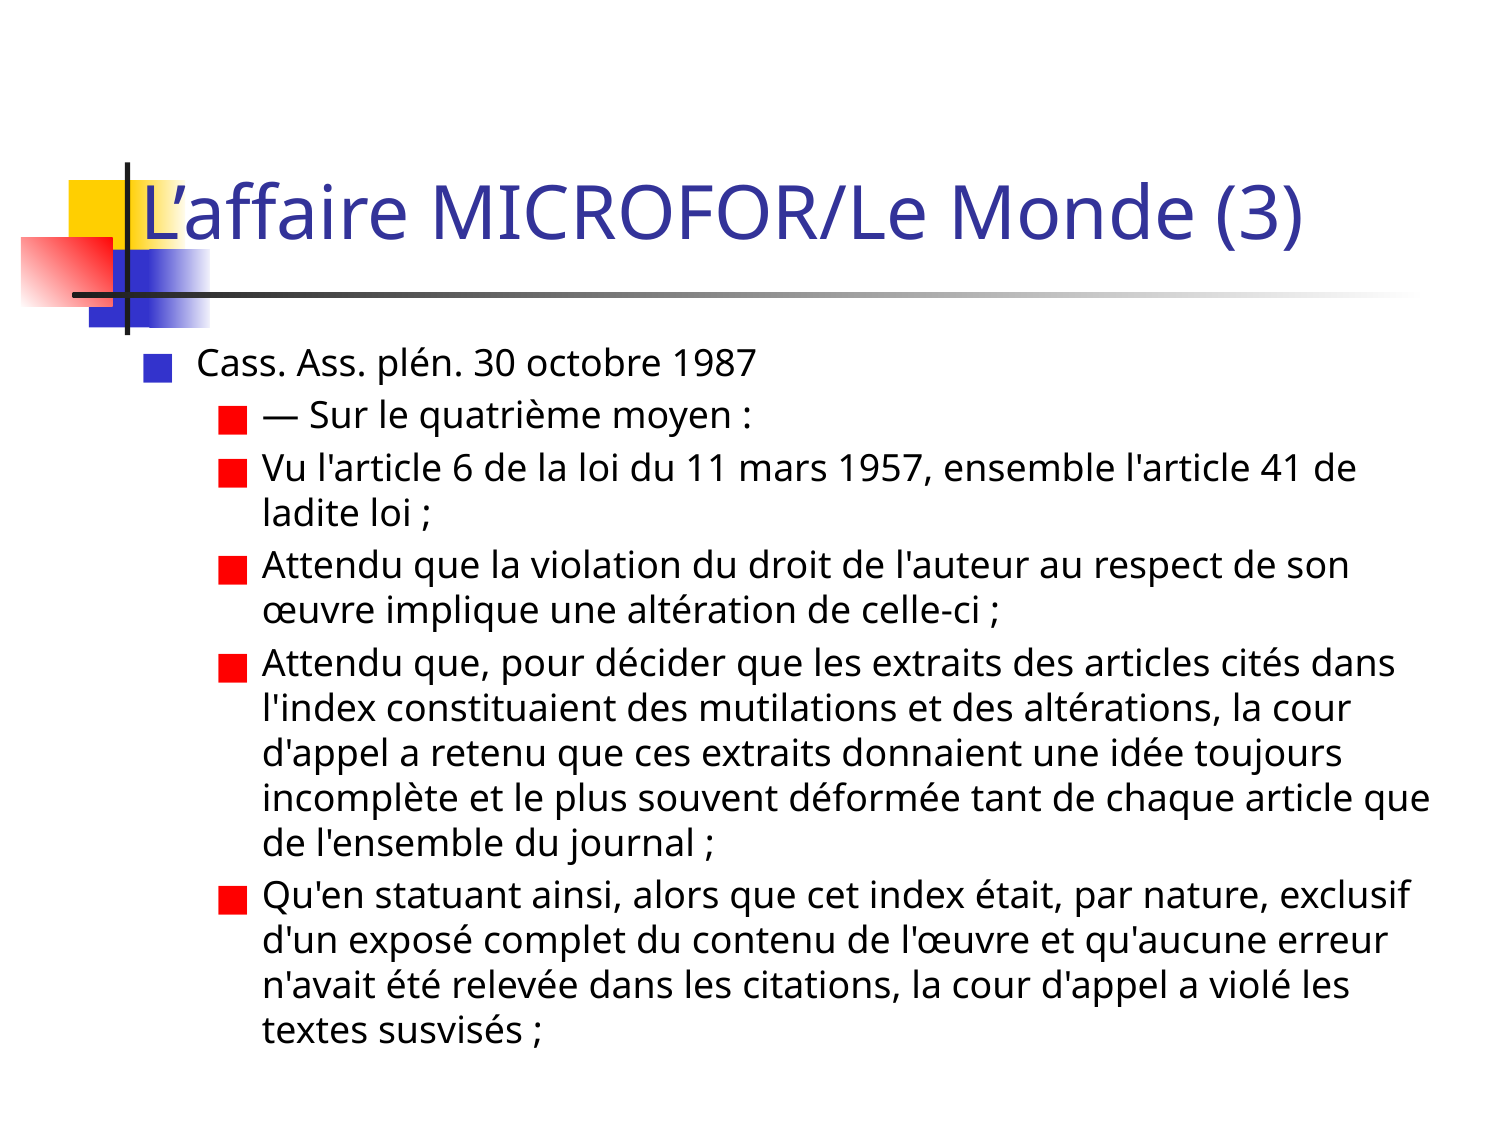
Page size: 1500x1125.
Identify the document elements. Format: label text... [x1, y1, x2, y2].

list Cass. Ass. plén. 30 octobre 1987 — Sur le quatrième moyen : Vu l'article 6 de la loi du 11 mars 1957, ensemble l'article 41 de ladite loi ; Attendu que la violation du droit de l'auteur au respect de son œuvre implique une altération de celle-ci ; Attendu que, pour décider que les extraits des articles cités dans l'index constituaient des mutilations et des altérations, la cour d'appel a retenu que ces extraits donnaient une idée toujours incomplète et le plus souvent déformée tant de chaque article que de l'ensemble du journal ; Qu'en statuant ainsi, alors que cet index était, par nature, exclusif d'un exposé complet du contenu de l'œuvre et qu'aucune erreur n'avait été relevée dans les citations, la cour d'appel a violé les textes susvisés ; [125, 331, 1469, 1006]
title L’affaire MICROFOR/Le Monde (3) [125, 75, 1443, 263]
